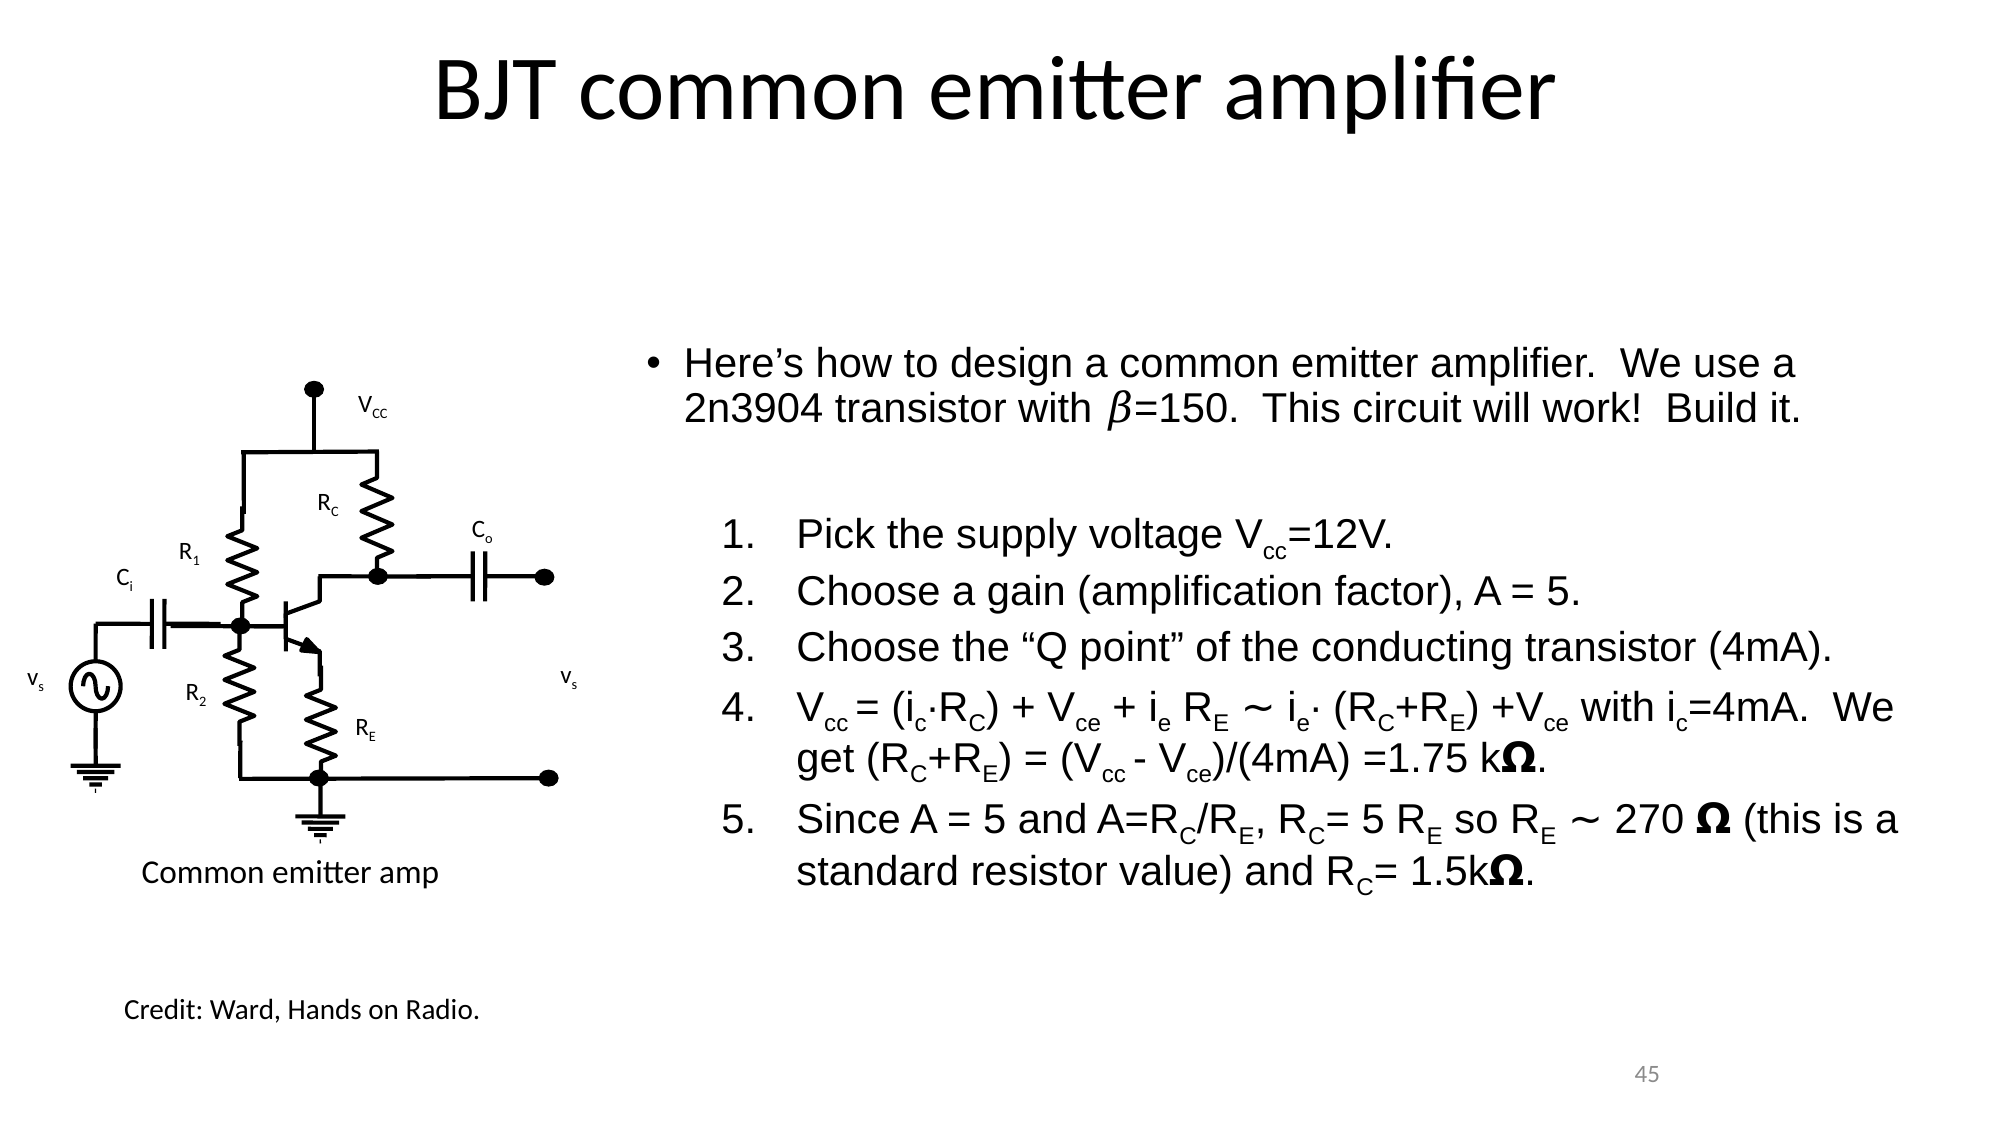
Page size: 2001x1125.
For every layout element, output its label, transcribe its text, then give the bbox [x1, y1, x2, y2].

title BJT common emitter amplifier [54, 18, 1938, 162]
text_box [12, 380, 606, 842]
text_box Common emitter amp [126, 842, 455, 898]
text_box Credit: Ward, Hands on Radio. [109, 982, 496, 1033]
slide_number 45 [1325, 1042, 1675, 1103]
list Here’s how to design a common emitter amplifier. We use a 2n3904 transistor with 𝛽=150. This circuit will work! Build it. Pick the supply voltage Vcc=12V. Choose a gain (amplification factor), A = 5. Choose the “Q point” of the conducting transistor (4mA). Vcc = (ic∙RC) + Vce + ie RE ∼ ie∙ (RC+RE) +Vce with ic=4mA. We get (RC+RE) = (Vcc - Vce)/(4mA) =1.75 k𝝮. Since A = 5 and A=RC/RE, RC= 5 RE so RE ∼ 270 𝝮 (this is a standard resistor value) and RC= 1.5k𝝮. [631, 334, 1934, 973]
